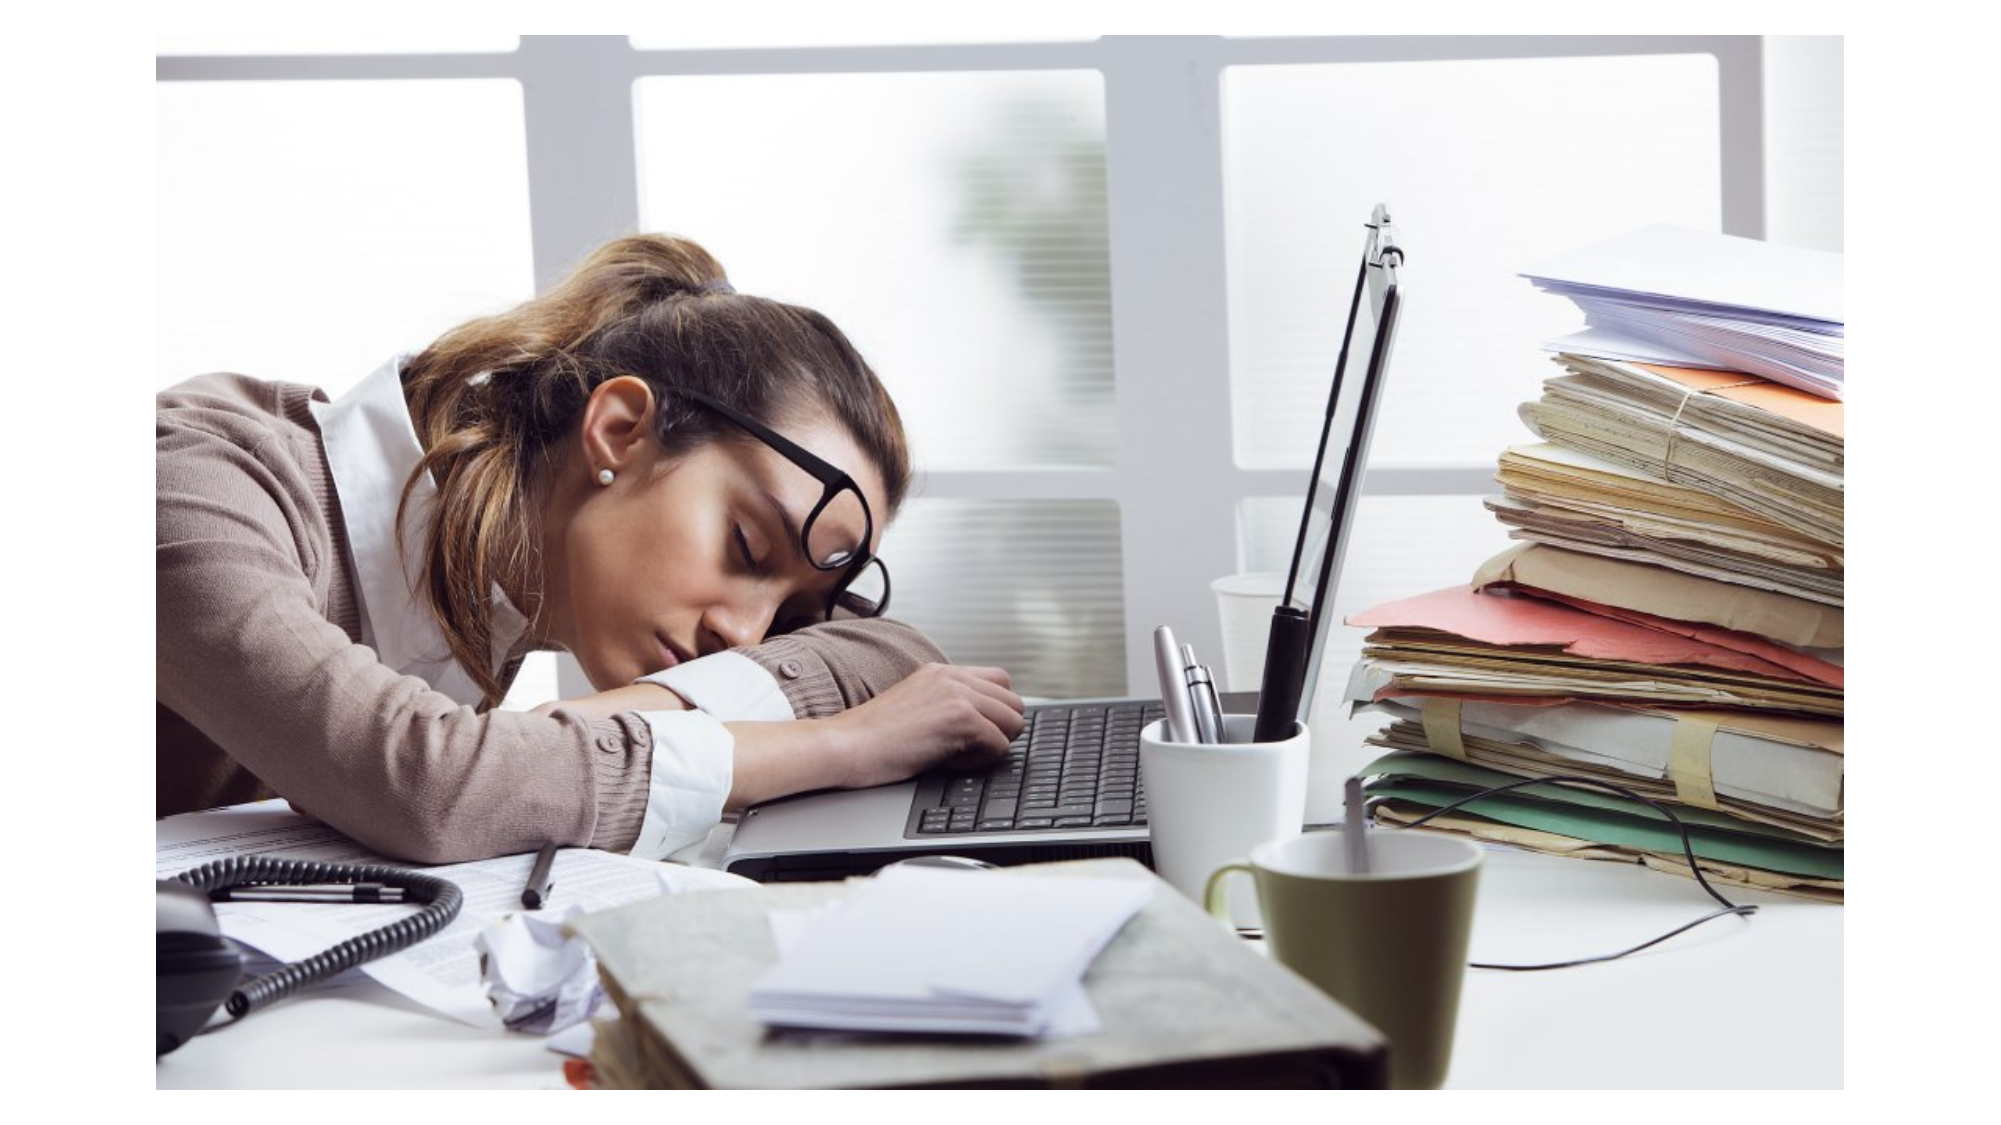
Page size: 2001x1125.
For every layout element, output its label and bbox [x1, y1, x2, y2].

picture [156, 35, 1844, 1090]
